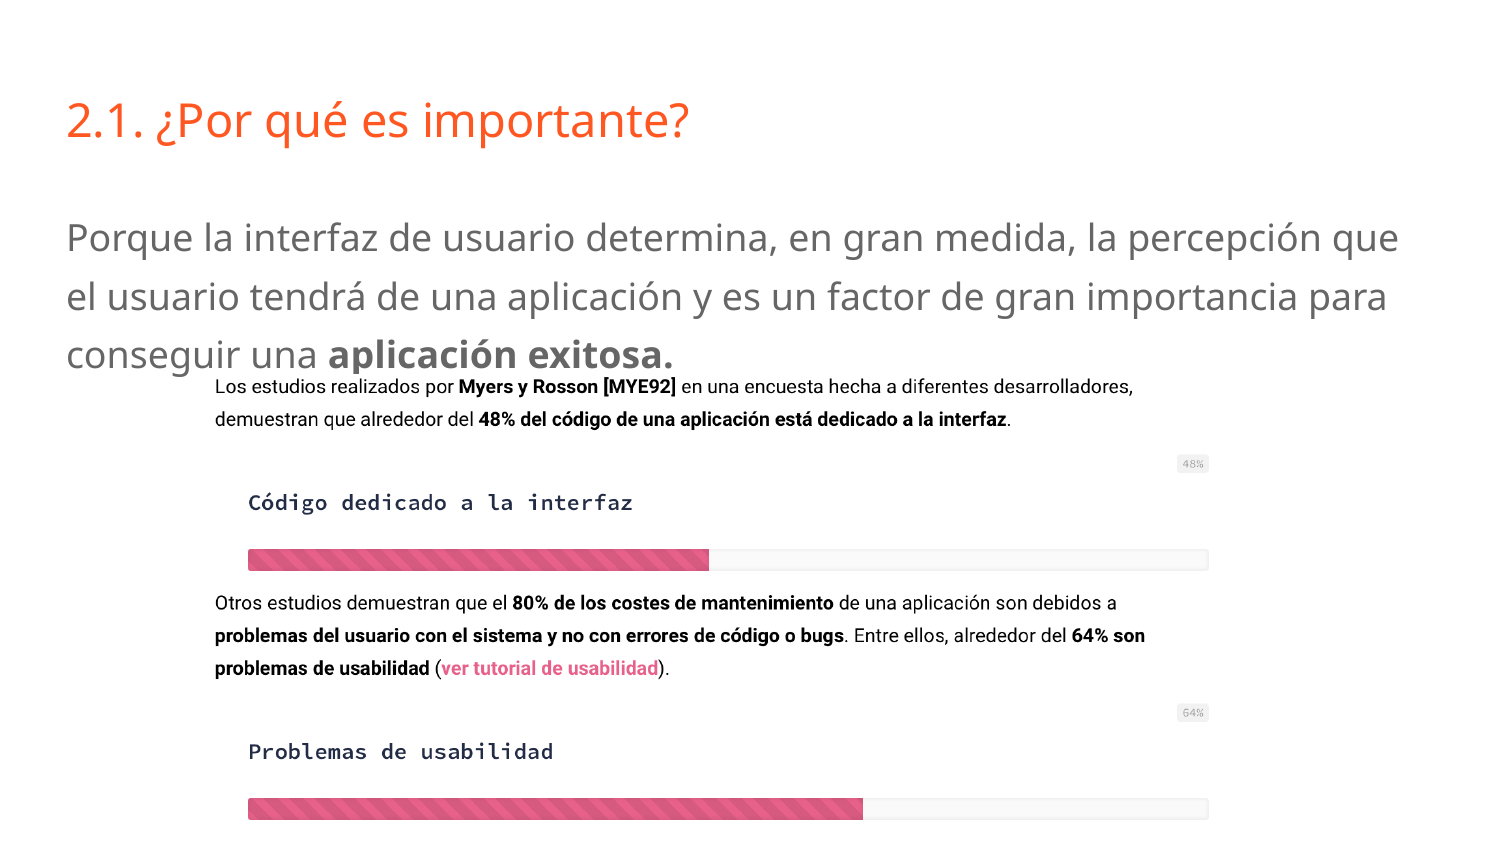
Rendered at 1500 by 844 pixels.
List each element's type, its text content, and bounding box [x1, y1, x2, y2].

picture [203, 374, 1242, 826]
title 2.1. ¿Por qué es importante? [51, 72, 1449, 167]
list Porque la interfaz de usuario determina, en gran medida, la percepción que el usuario tendrá de una aplicación y es un factor de gran importancia para conseguir una aplicación exitosa. [51, 189, 1449, 750]
